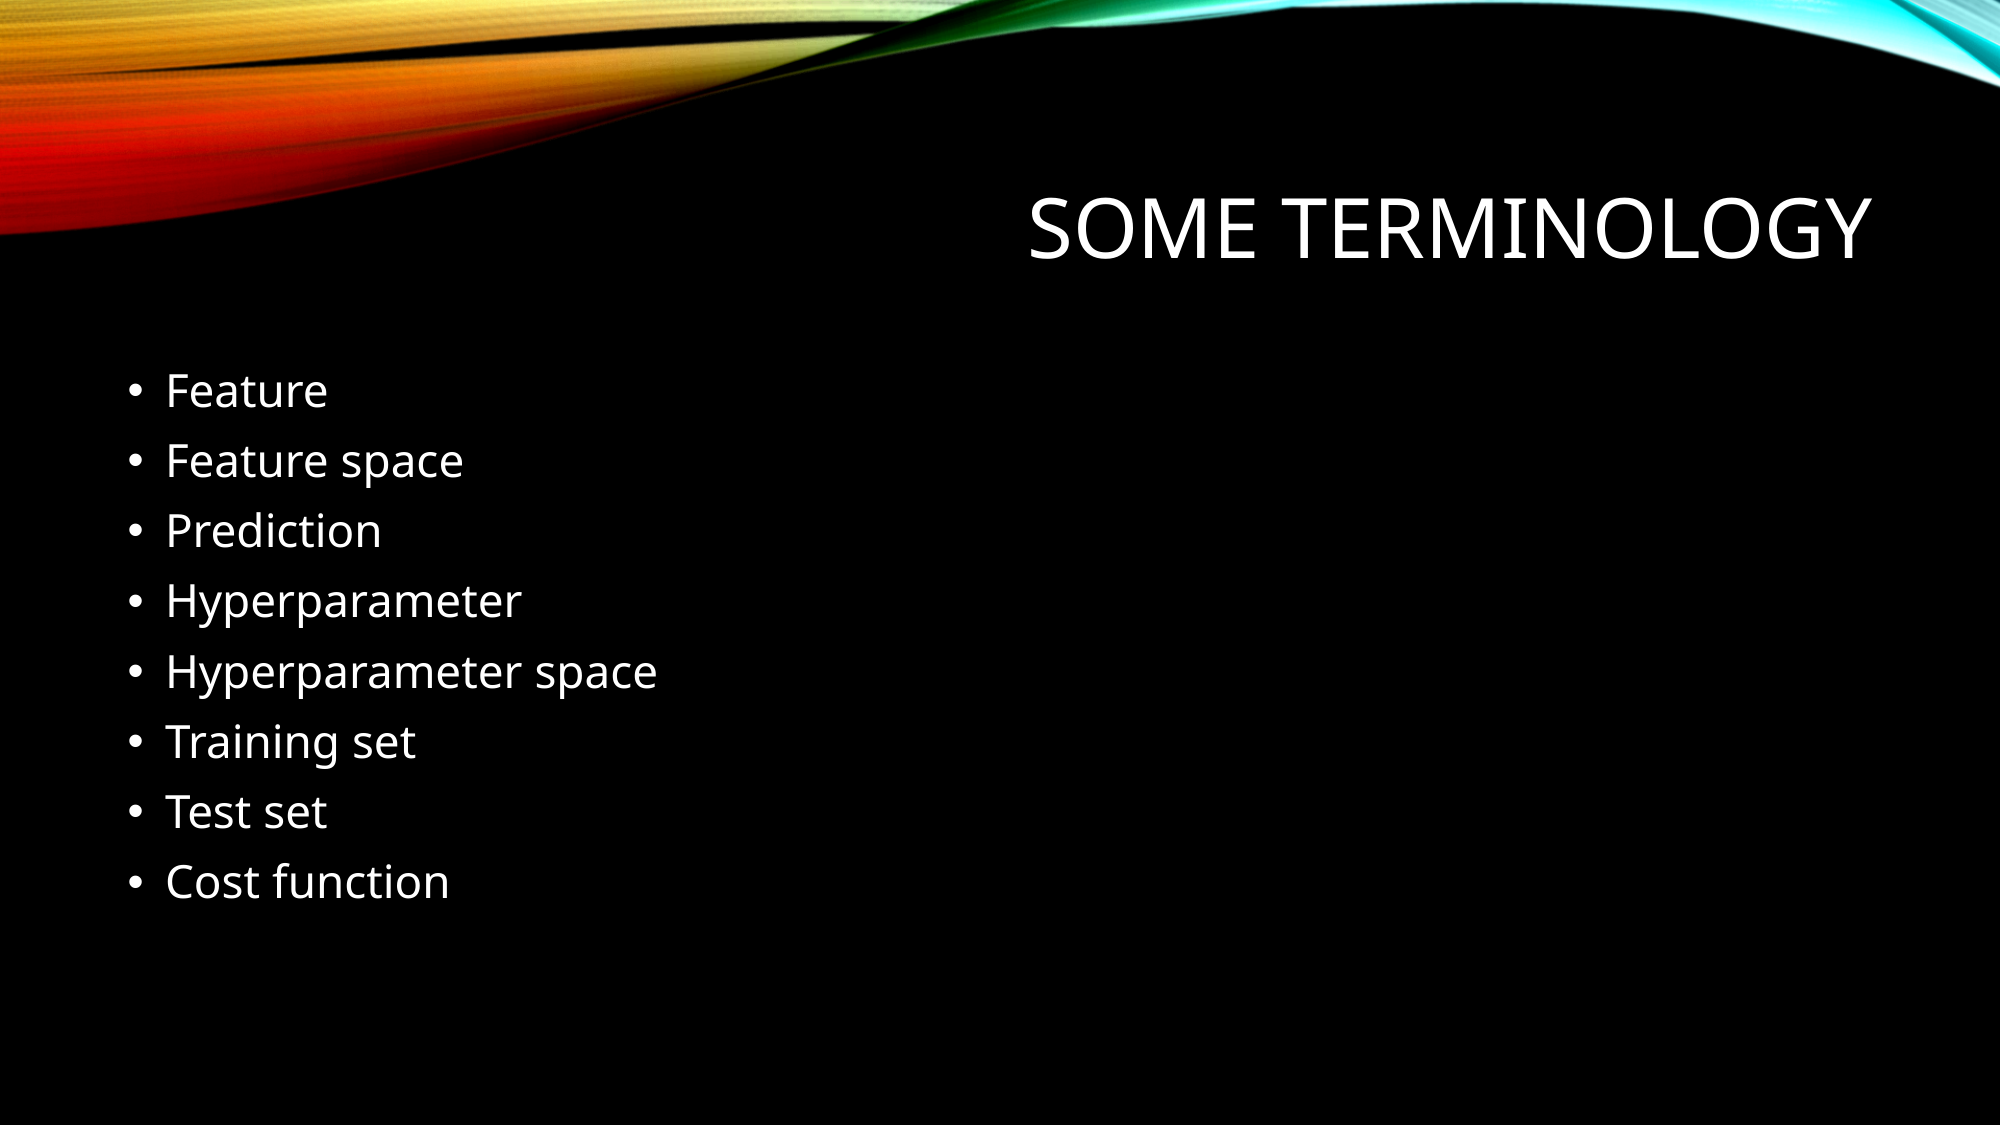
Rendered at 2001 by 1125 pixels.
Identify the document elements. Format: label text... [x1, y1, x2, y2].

list Feature Feature space Prediction Hyperparameter Hyperparameter space Training set Test set Cost function [112, 360, 1888, 1021]
picture [0, 0, 2000, 237]
title Some terminology [474, 125, 1888, 338]
